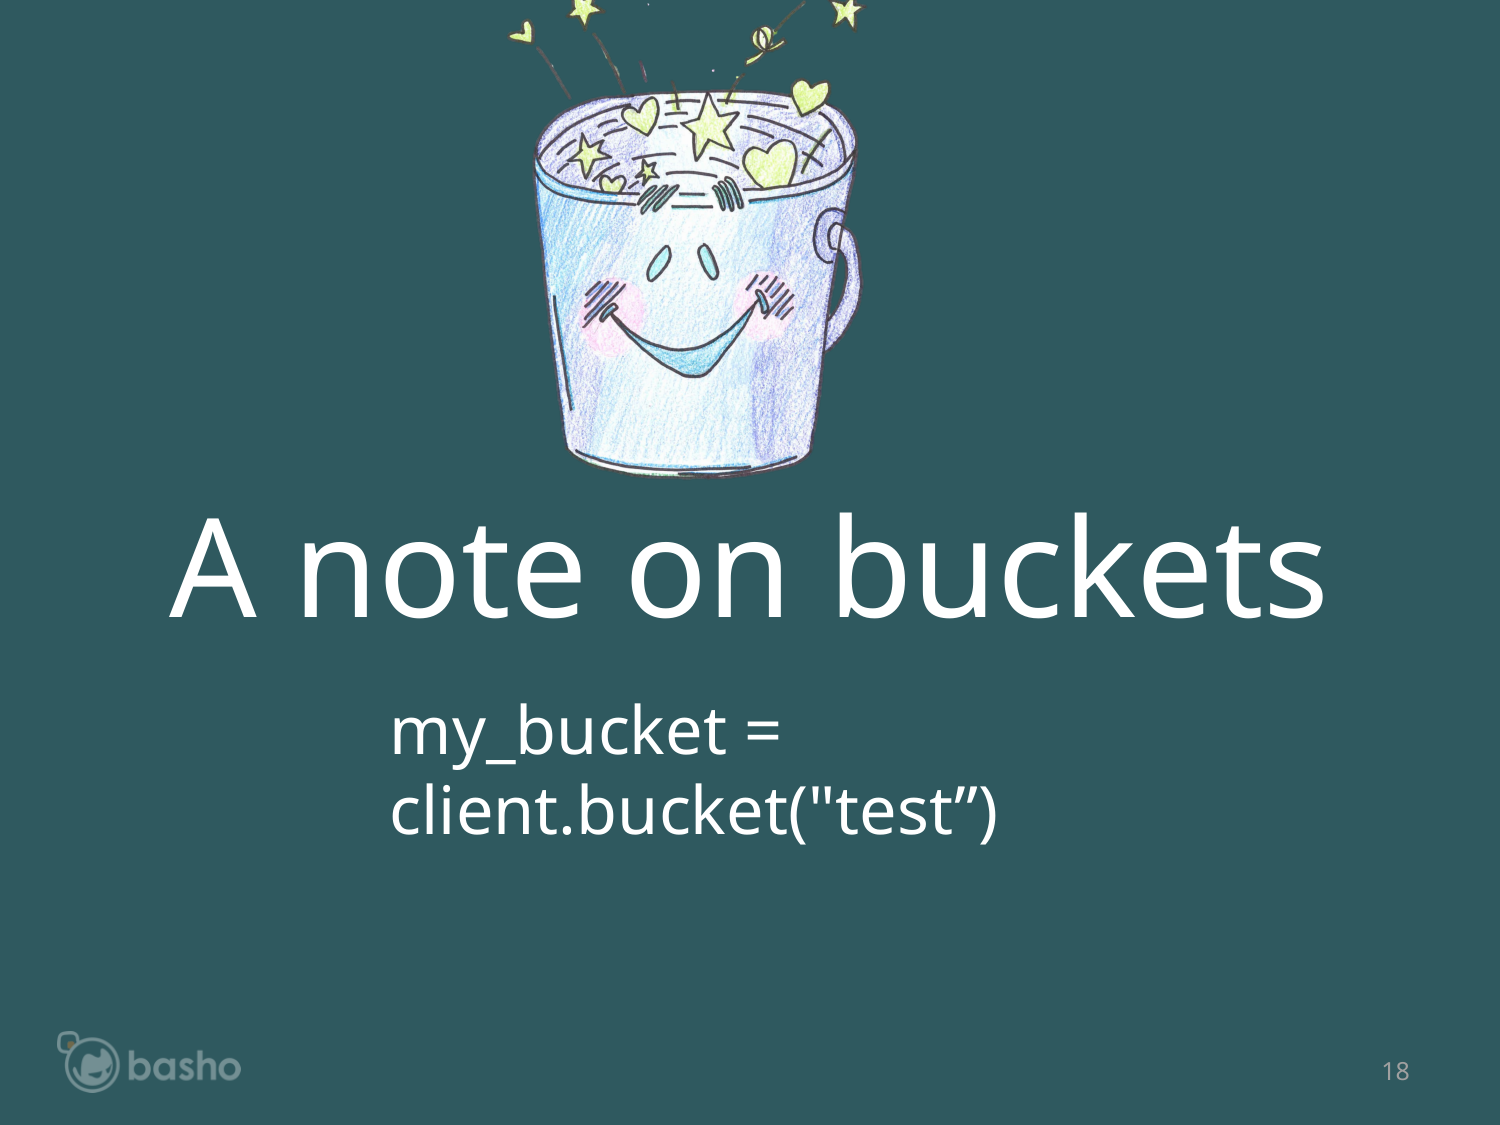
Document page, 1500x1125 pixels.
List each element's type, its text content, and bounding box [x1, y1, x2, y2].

slide_number 18 [1074, 1042, 1425, 1103]
picture [0, 0, 1500, 1125]
text_box my_bucket = client.bucket("test”) [374, 680, 1125, 855]
title A note on buckets [75, 500, 1425, 625]
